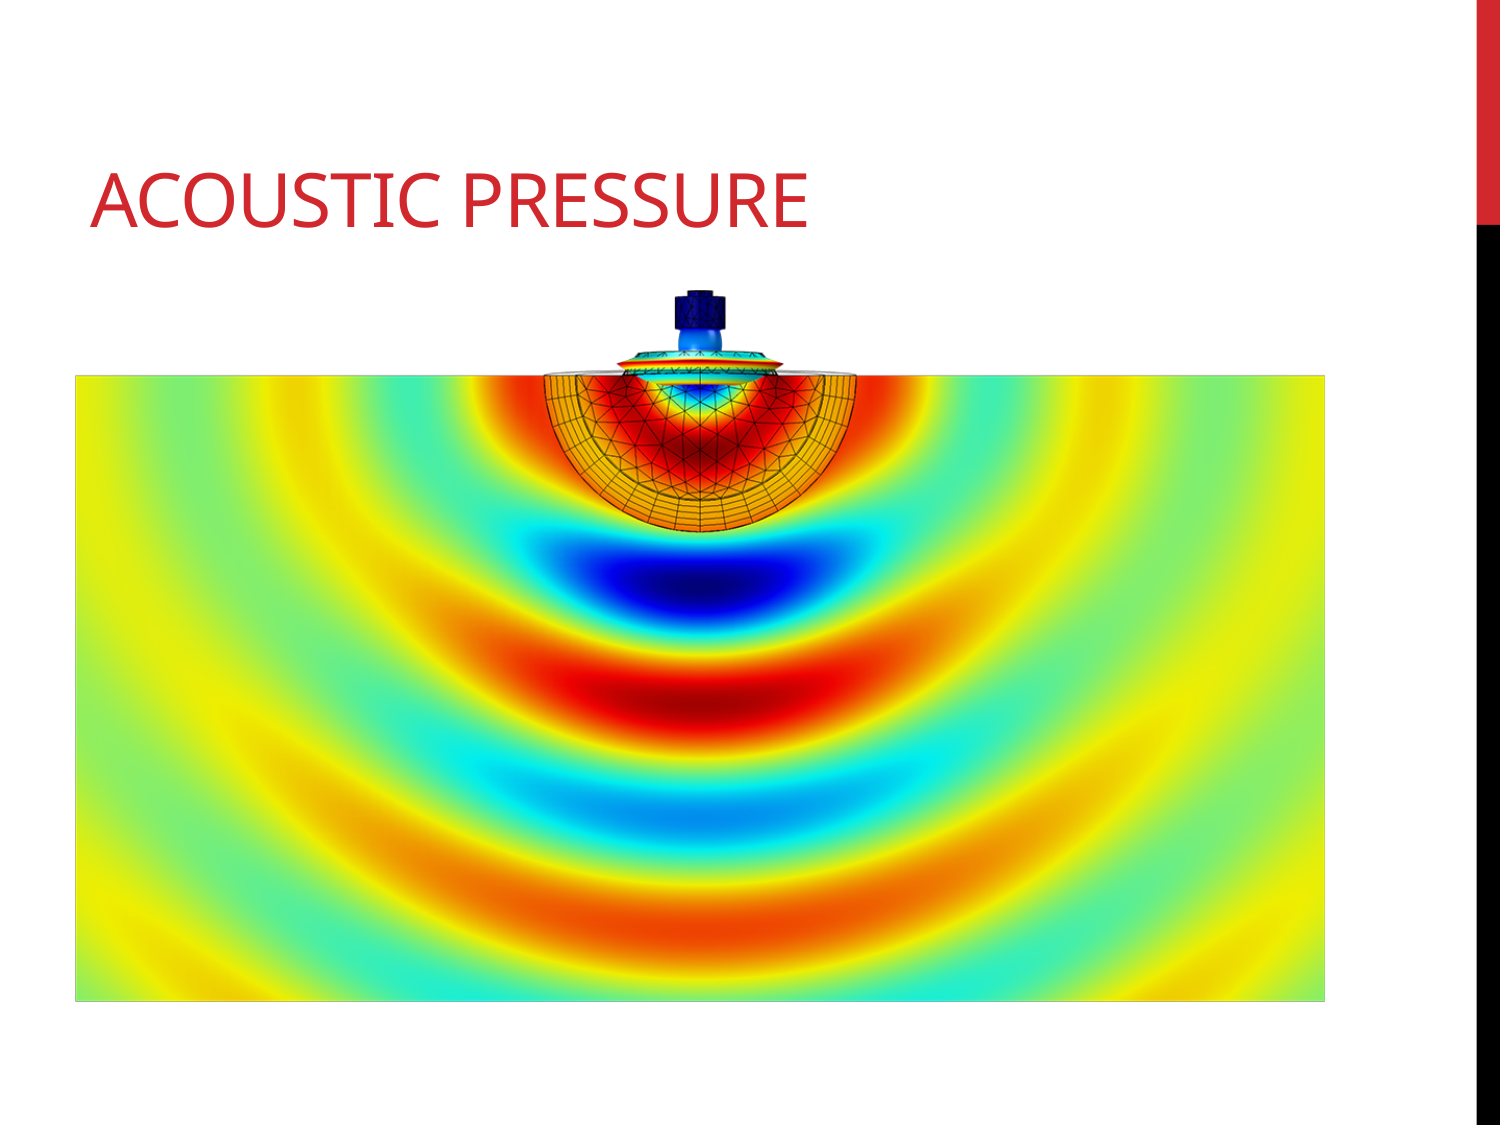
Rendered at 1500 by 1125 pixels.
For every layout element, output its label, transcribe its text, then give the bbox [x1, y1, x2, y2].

title Acoustic Pressure [75, 25, 1025, 250]
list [74, 290, 1326, 1002]
